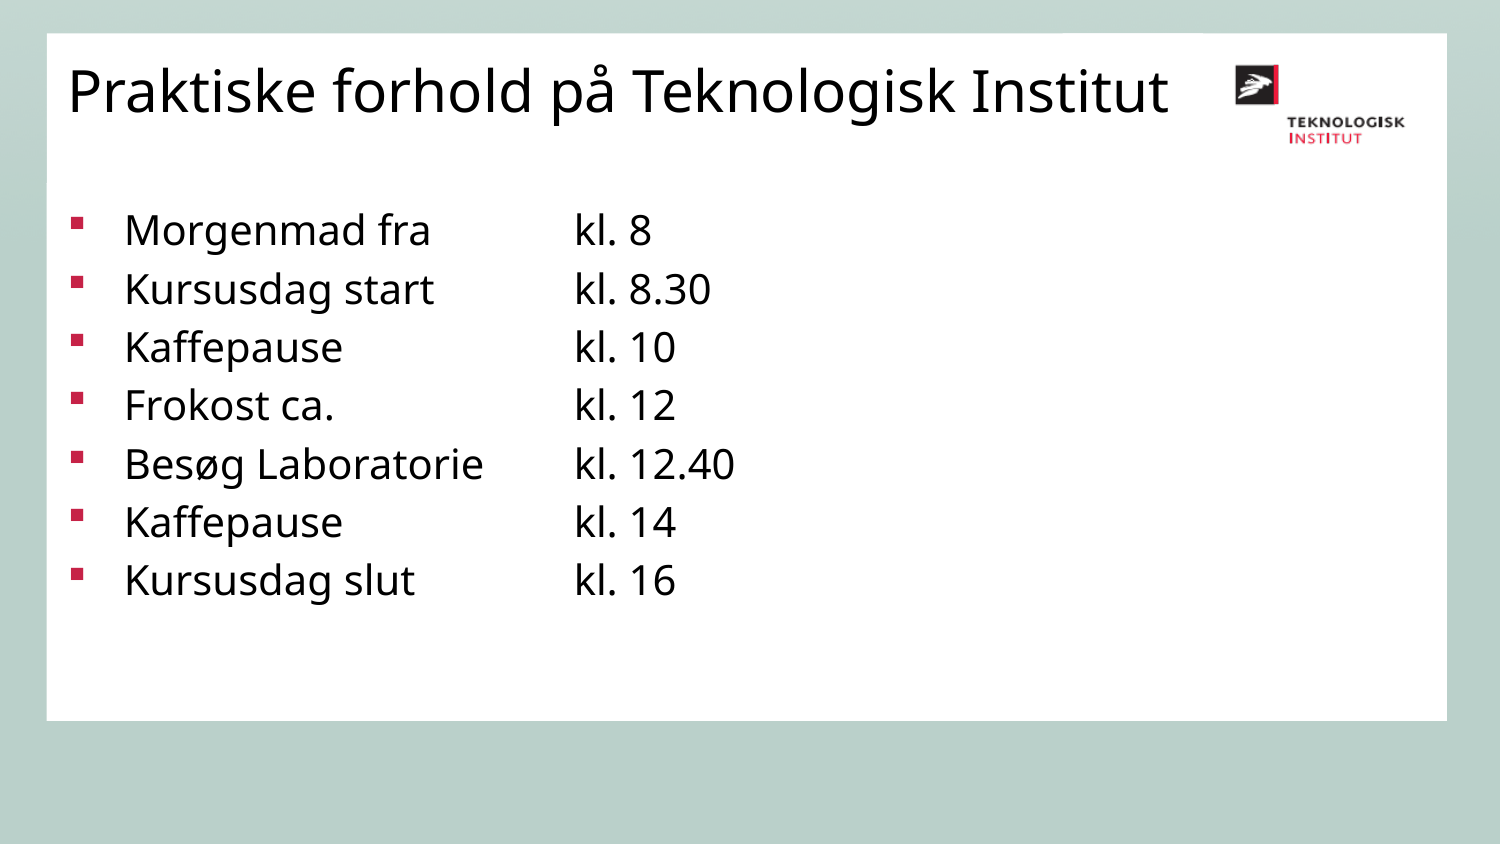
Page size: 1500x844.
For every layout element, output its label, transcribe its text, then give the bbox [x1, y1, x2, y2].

list Praktiske forhold på Teknologisk Institut [46, 33, 1204, 185]
picture [0, 0, 1500, 844]
list Morgenmad fra kl. 8 Kursusdag start kl. 8.30 Kaffepause kl. 10 Frokost ca. kl. 12 Besøg Laboratorie kl. 12.40 Kaffepause kl. 14 Kursusdag slut kl. 16 [46, 183, 1447, 721]
